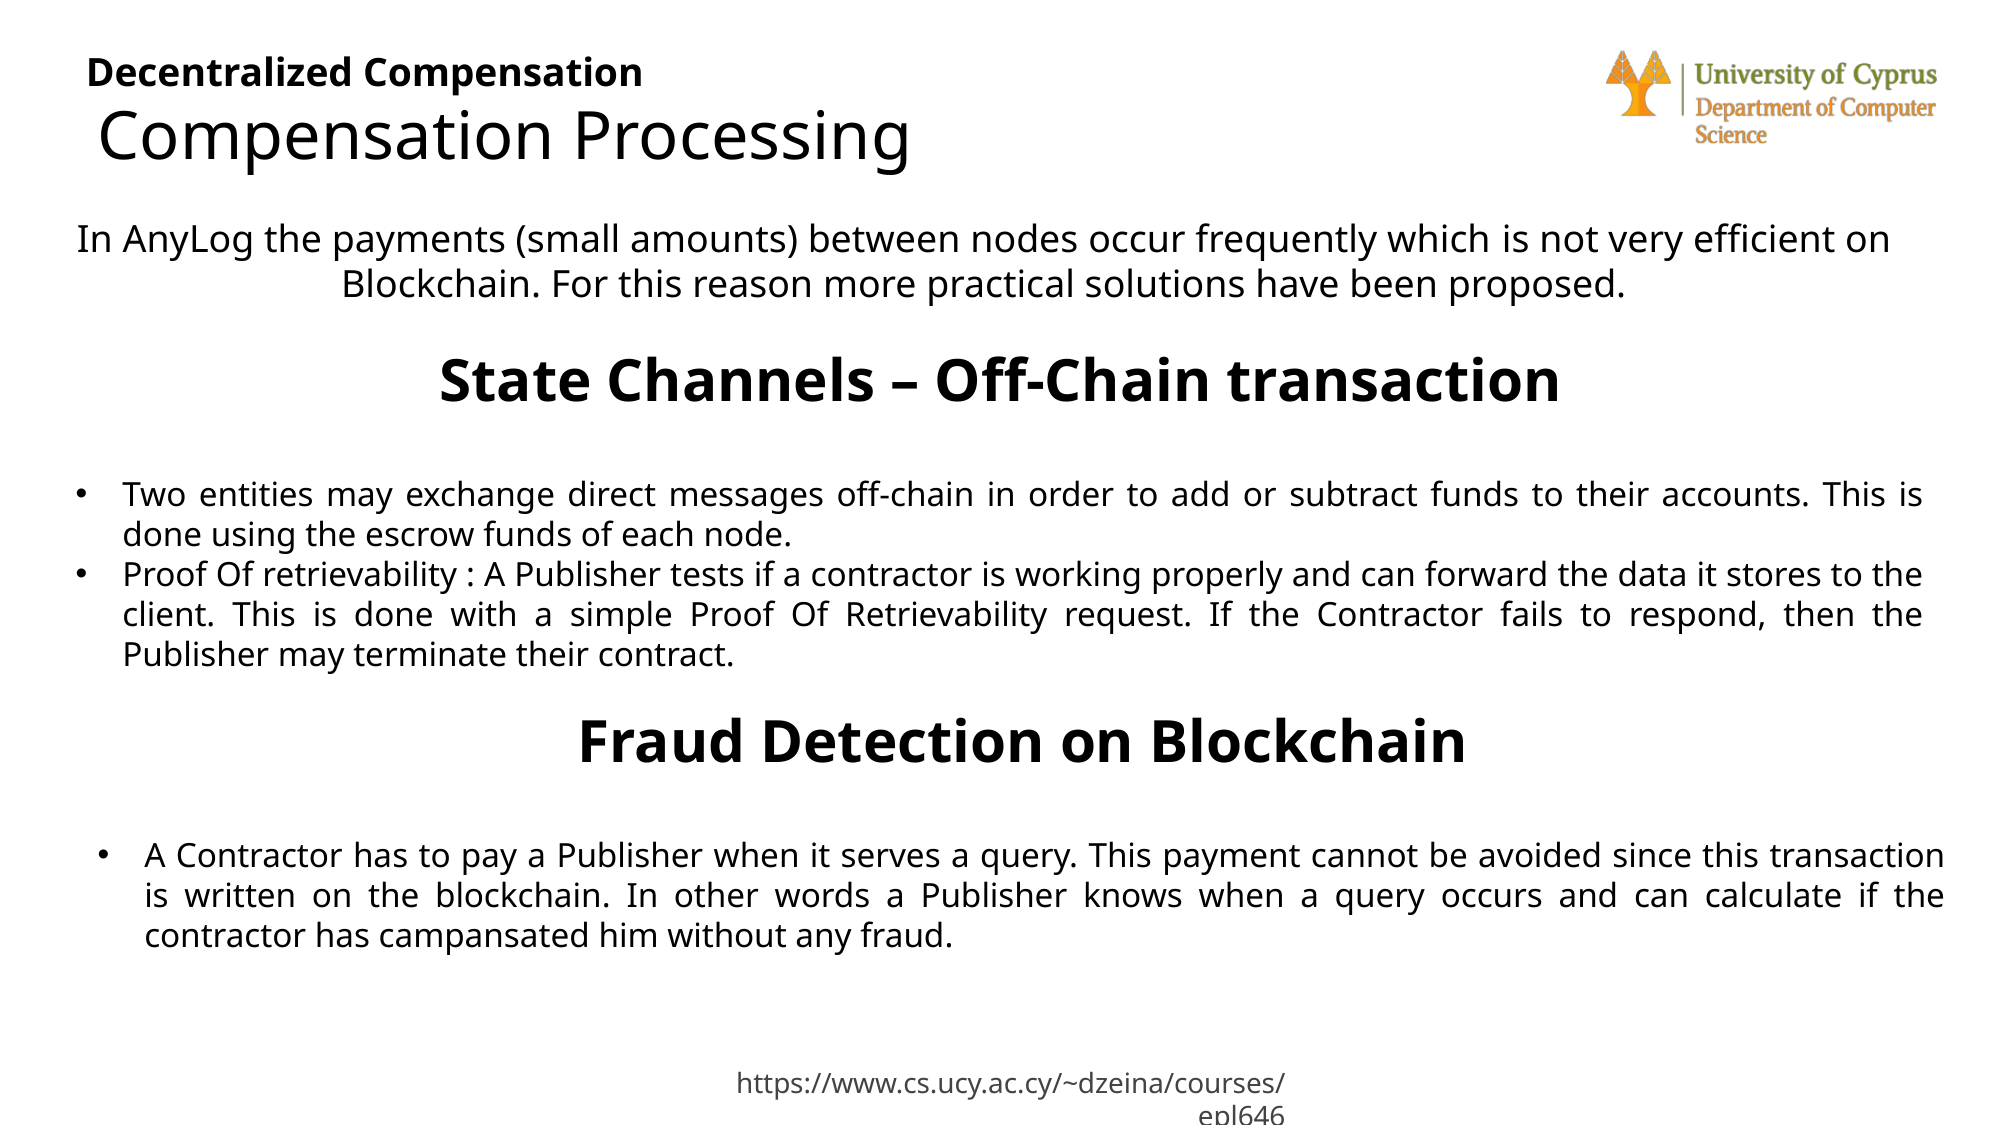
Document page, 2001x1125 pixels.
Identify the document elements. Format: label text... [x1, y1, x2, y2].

text_box Compensation Processing [82, 92, 1808, 183]
text_box Fraud Detection on Blockchain A Contractor has to pay a Publisher when it serves a query. This payment cannot be avoided since this transaction is written on the blockchain. In other words a Publisher knows when a query occurs and can calculate if the contractor has campansated him without any fraud. [82, 696, 1964, 962]
text_box https://www.cs.ucy.ac.cy/~dzeina/courses/epl646 [664, 1057, 1300, 1125]
text_box State Channels – Off-Chain transaction Two entities may exchange direct messages off-chain in order to add or subtract funds to their accounts. This is done using the escrow funds of each node. Proof Of retrievability : A Publisher tests if a contractor is working properly and can forward the data it stores to the client. This is done with a simple Proof Of Retrievability request. If the Contractor fails to respond, then the Publisher may terminate their contract. [60, 336, 1942, 681]
text_box In AnyLog the payments (small amounts) between nodes occur frequently which is not very efficient on Blockchain. For this reason more practical solutions have been proposed. [61, 207, 1908, 313]
text_box Decentralized Compensation [71, 40, 659, 149]
picture [1603, 35, 1942, 165]
